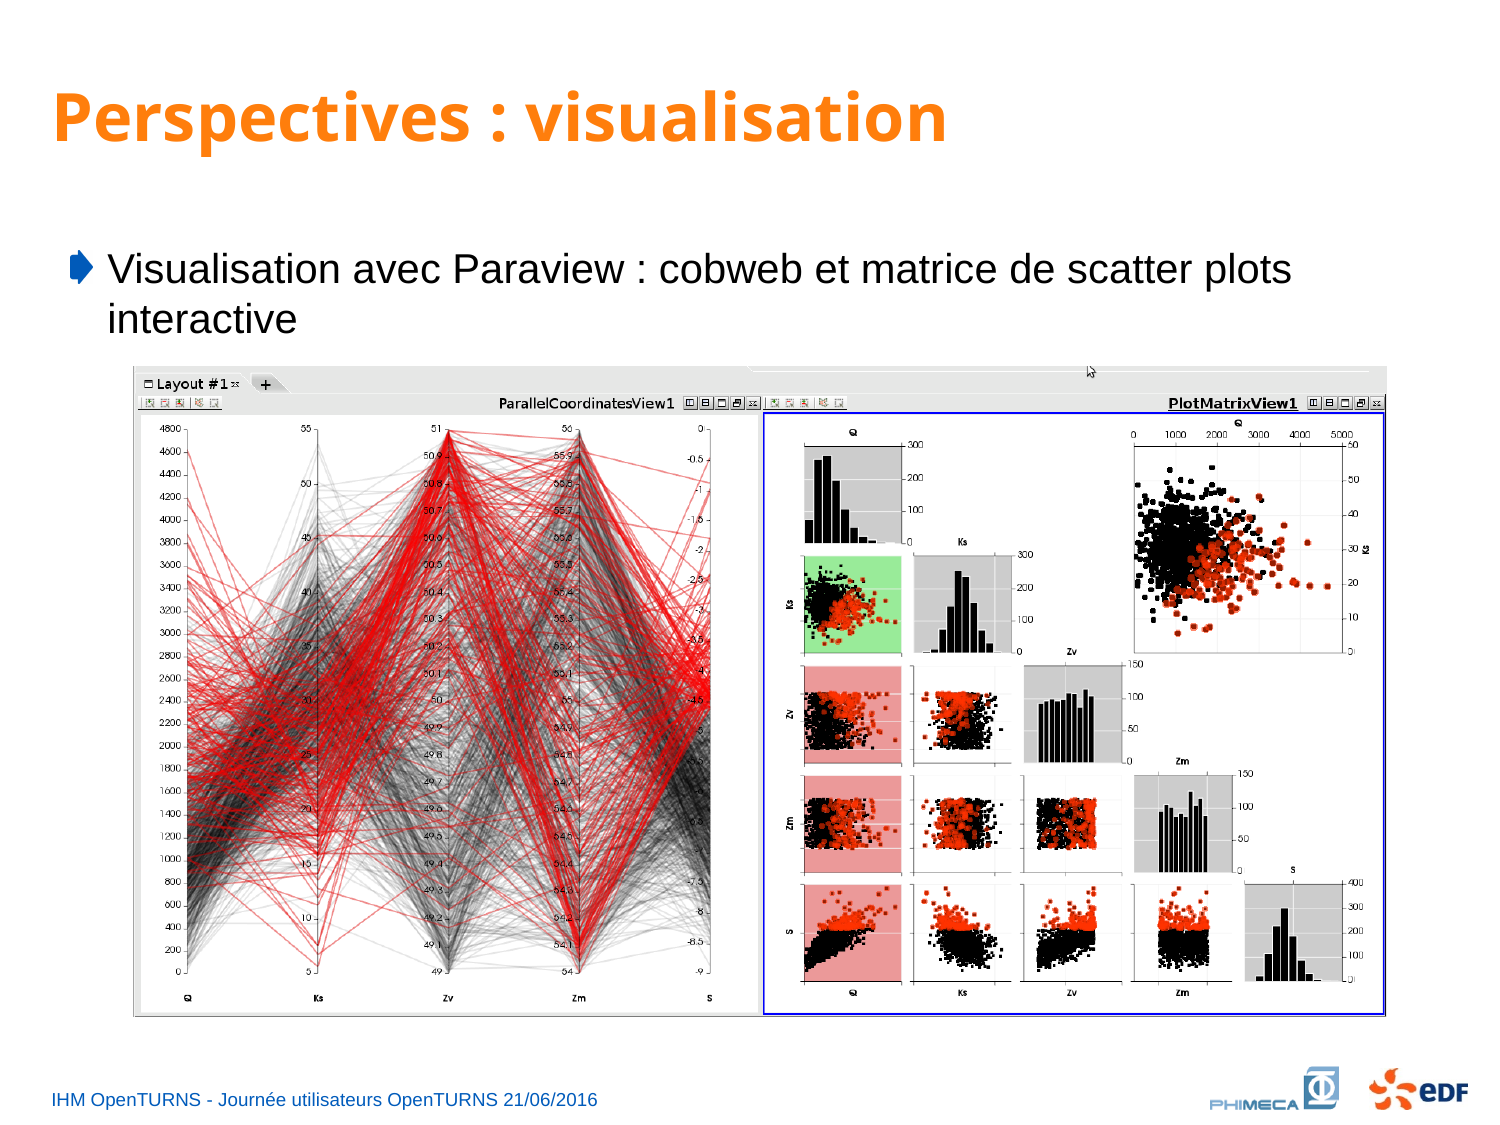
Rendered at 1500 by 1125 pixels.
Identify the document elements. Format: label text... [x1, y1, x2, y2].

picture [70, 250, 93, 284]
text_box Visualisation avec Paraview : cobweb et matrice de scatter plots interactive [70, 241, 1450, 320]
footer IHM OpenTURNS - Journée utilisateurs OpenTURNS 21/06/2016 [51, 1086, 1197, 1113]
picture [1369, 1068, 1468, 1110]
picture [1195, 1061, 1344, 1113]
title Perspectives : visualisation [51, 35, 1450, 195]
picture [132, 366, 1388, 1020]
